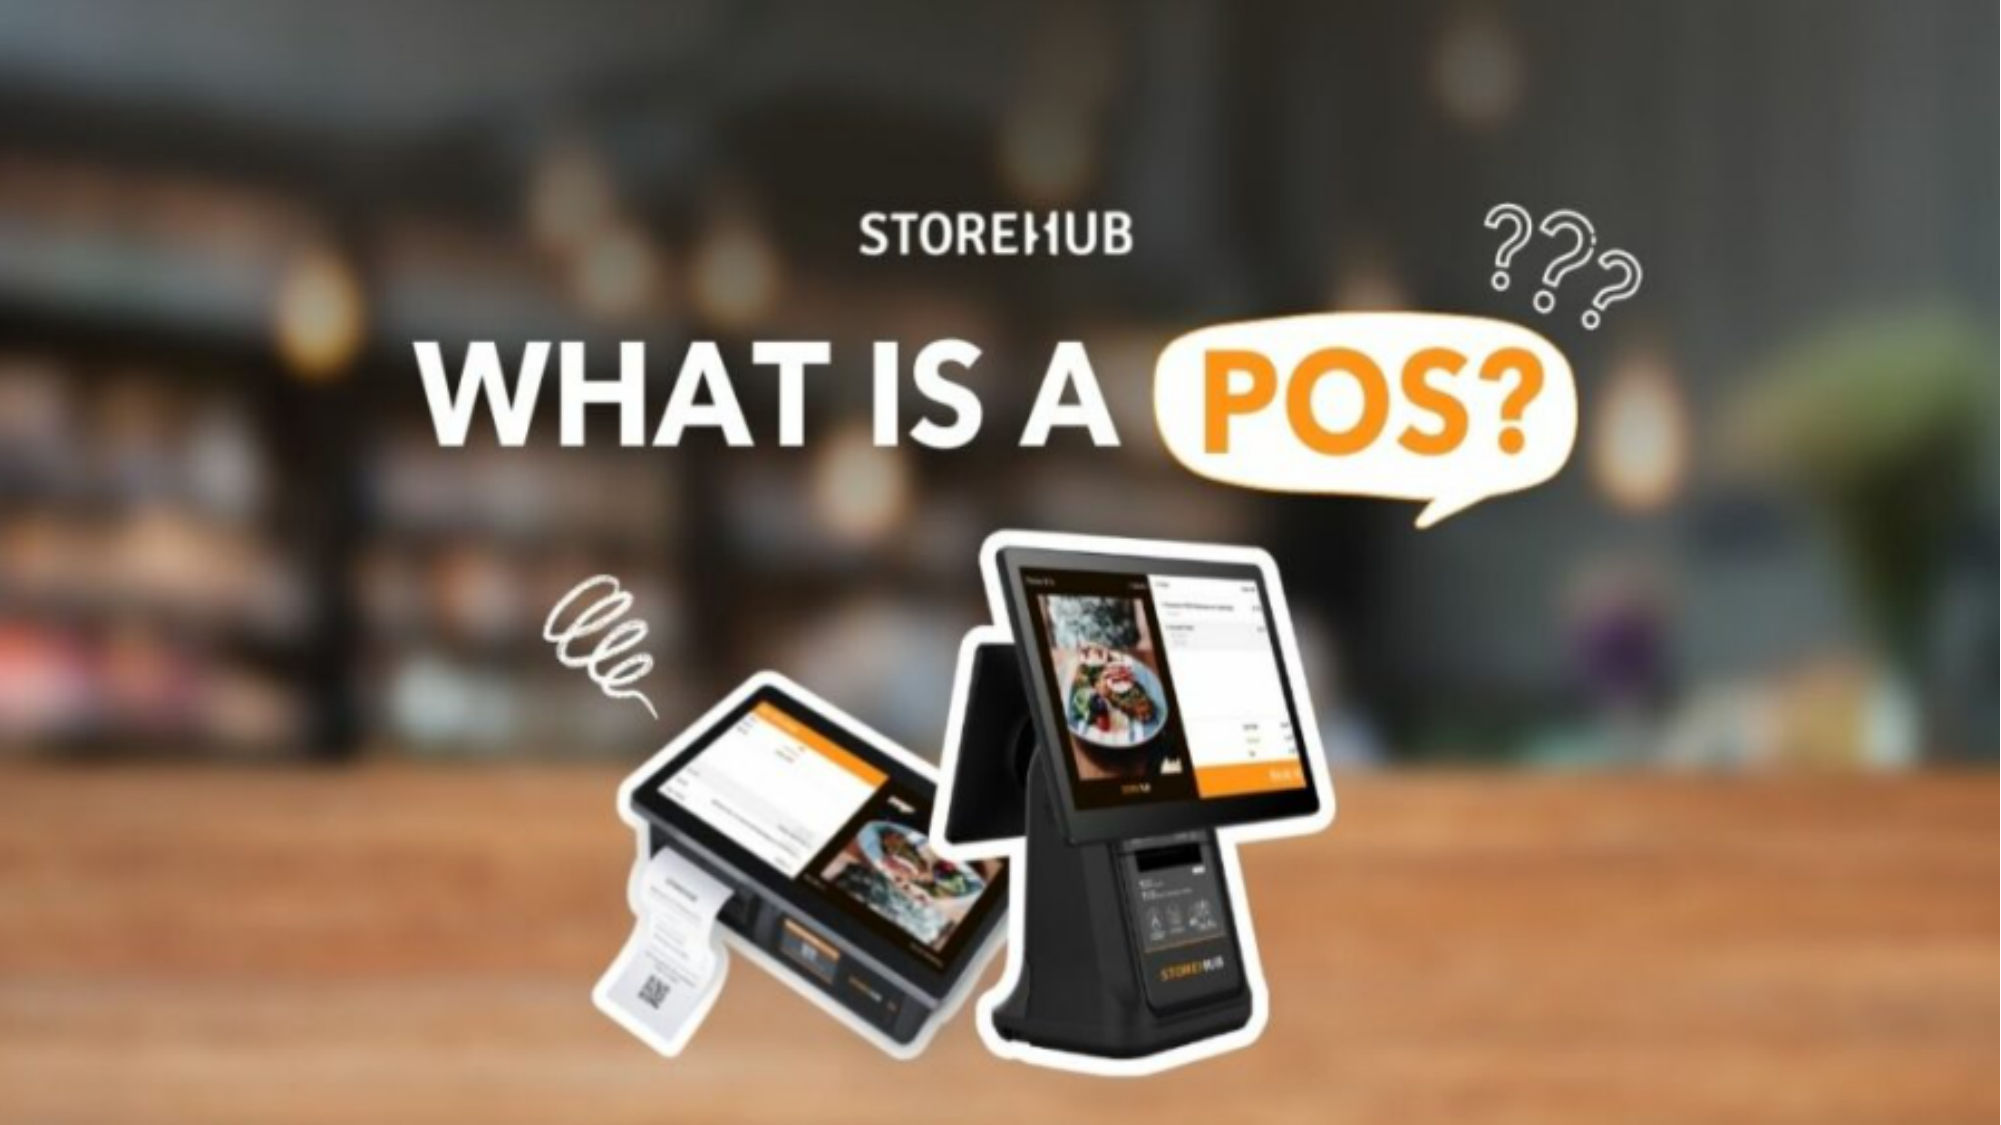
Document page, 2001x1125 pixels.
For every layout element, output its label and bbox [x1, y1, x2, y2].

list [0, 0, 2000, 1125]
